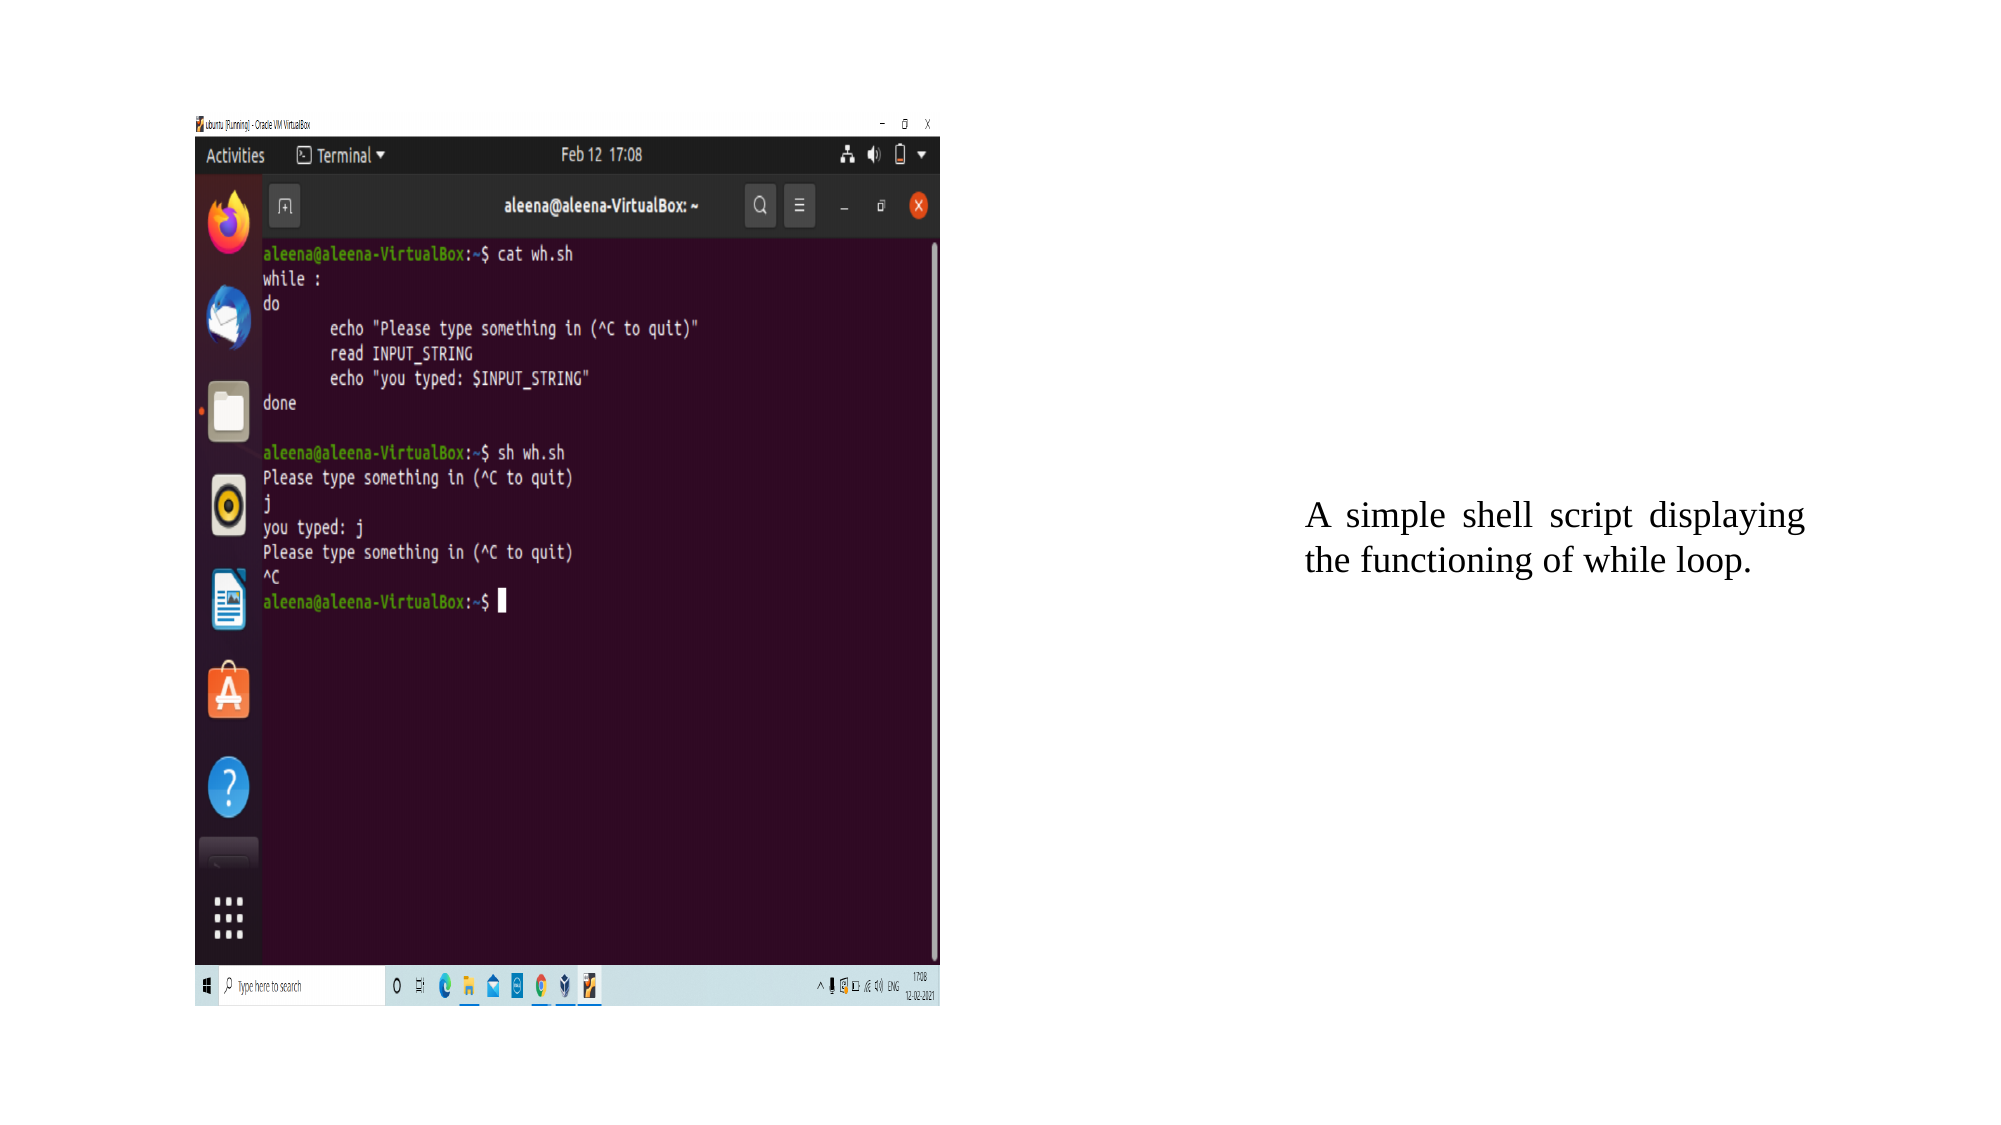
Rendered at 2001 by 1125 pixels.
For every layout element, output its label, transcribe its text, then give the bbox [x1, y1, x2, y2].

text_box A simple shell script displaying the functioning of while loop. [1290, 482, 1822, 588]
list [195, 112, 941, 1006]
